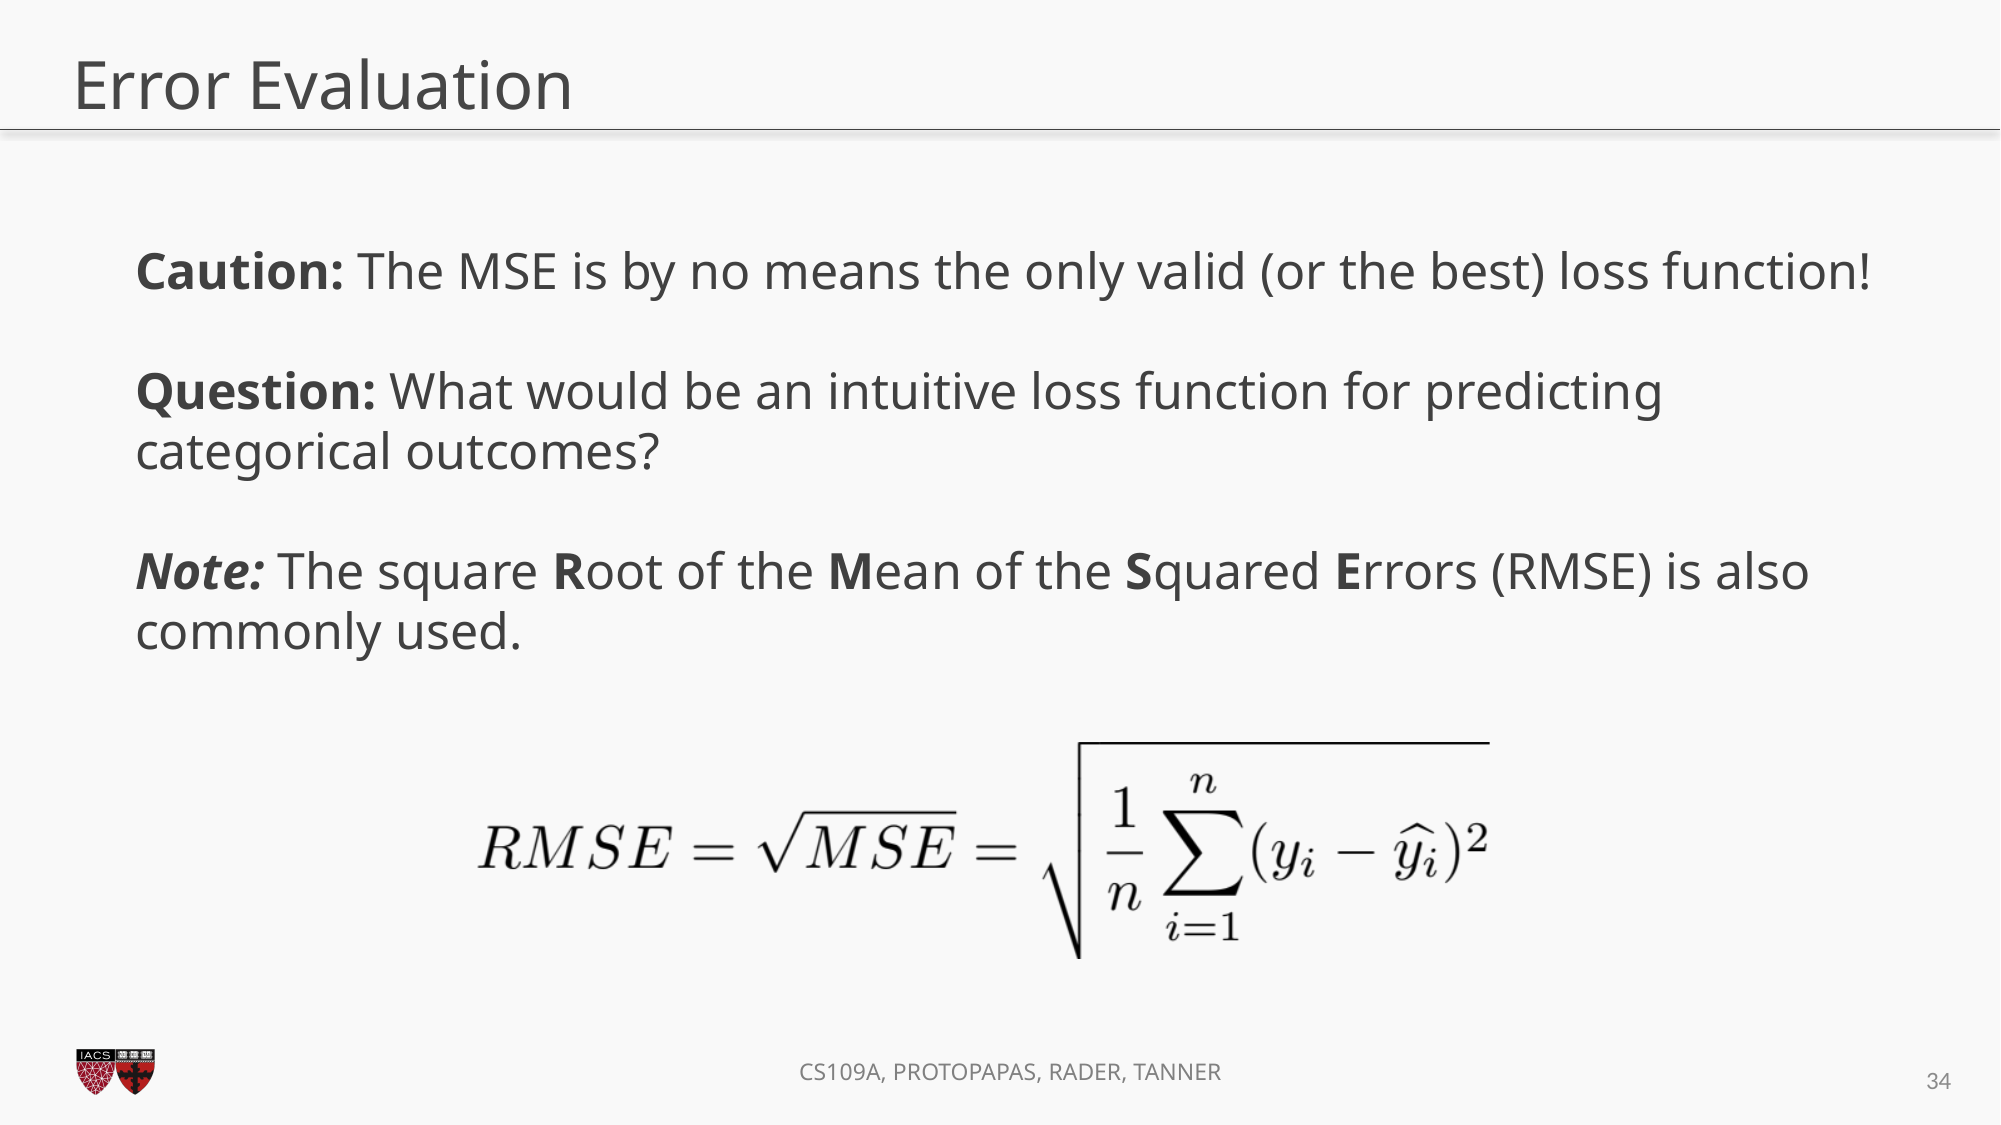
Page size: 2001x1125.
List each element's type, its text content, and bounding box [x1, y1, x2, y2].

text_box [1173, 1038, 1204, 1100]
slide_number 33 [1500, 1050, 1967, 1110]
text_box Caution: The MSE is by no means the only valid (or the best) loss function! Question: What would be an intuitive loss function for predicting categorical outcomes? Note: The square Root of the Mean of the Squared Errors (RMSE) is also commonly used. [120, 232, 1922, 667]
picture [75, 1049, 155, 1095]
picture [476, 741, 1490, 960]
title Error Evaluation [57, 35, 1943, 162]
